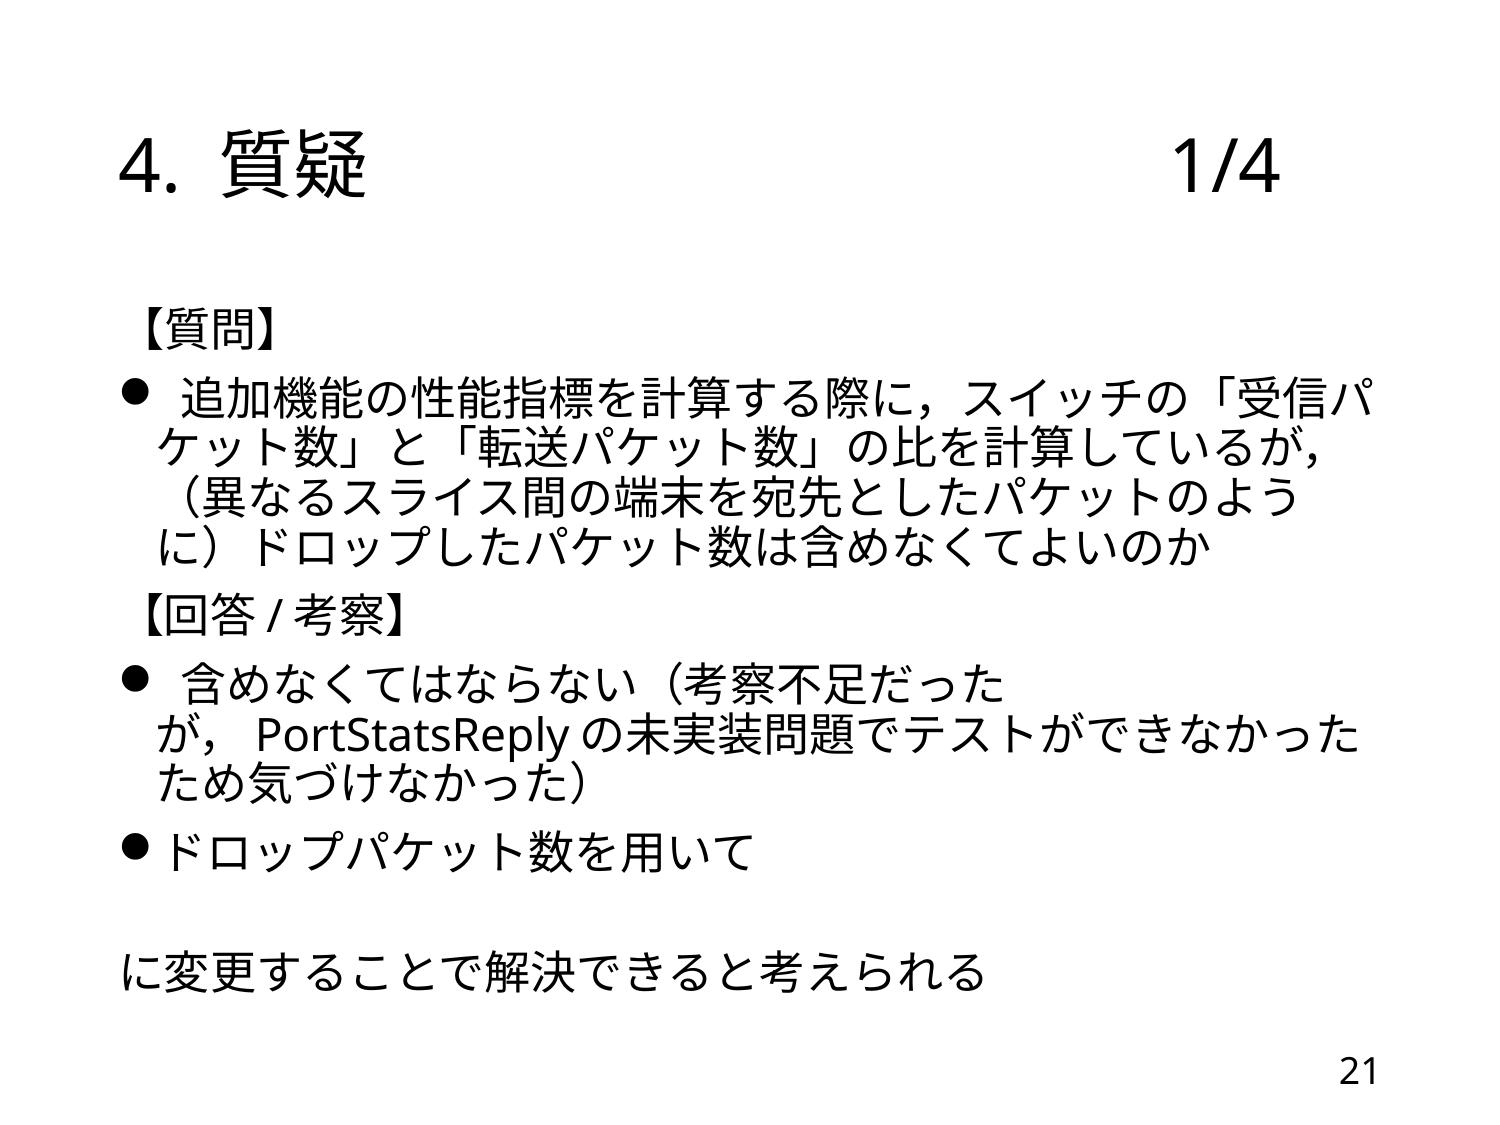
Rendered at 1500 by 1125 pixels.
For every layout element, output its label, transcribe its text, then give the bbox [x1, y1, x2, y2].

slide_number 21 [1059, 1042, 1397, 1103]
title 4. 質疑 1/4 [103, 59, 1397, 278]
